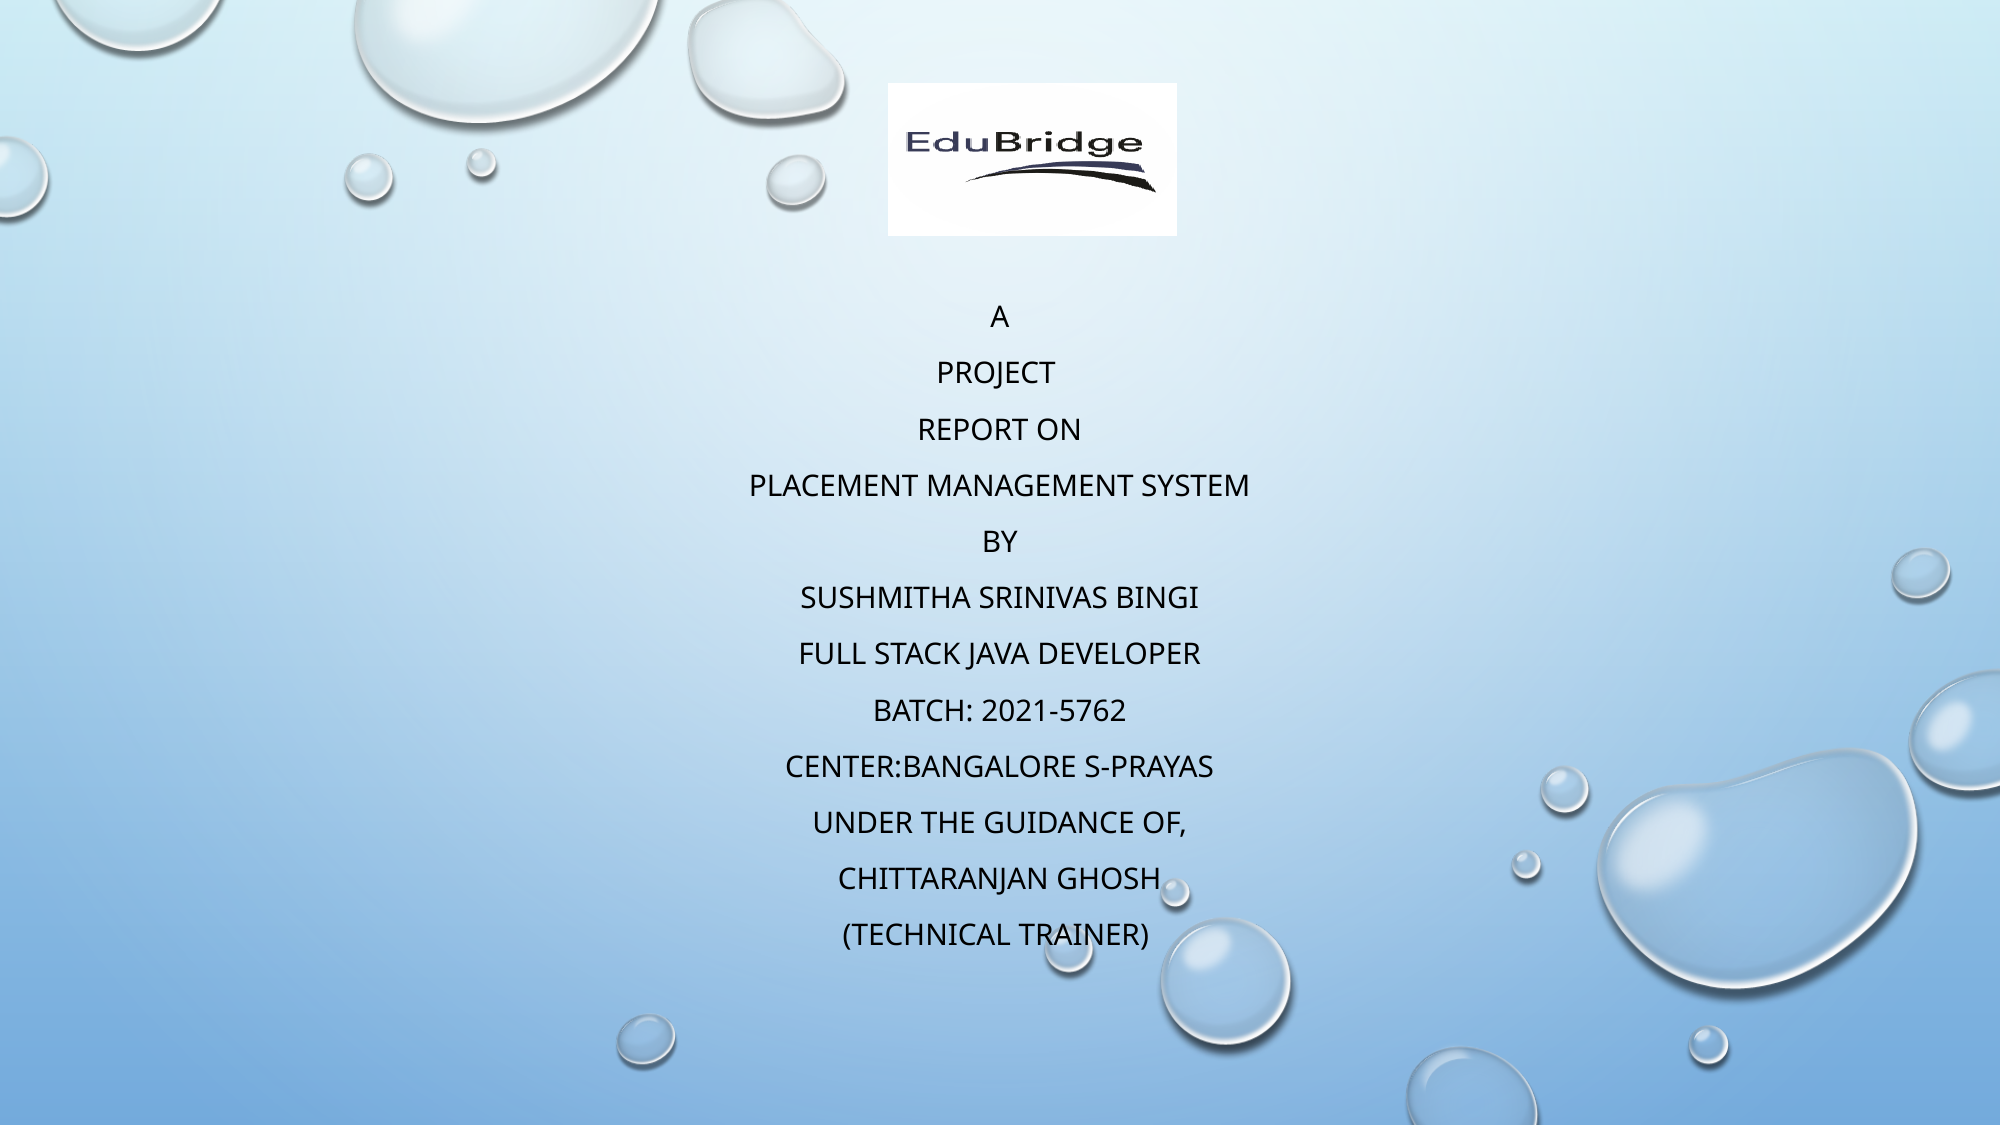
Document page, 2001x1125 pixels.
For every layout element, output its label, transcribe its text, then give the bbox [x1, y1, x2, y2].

subtitle A PROJECT REPORT ON PLACEMENT MANAGEMENT SYSTEM BY SUSHMITHA SRINIVAS BINGI FULL STACK JAVA DEVELOPER BATCH: 2021-5762 CENTER:BANGALORE S-PRAYAS UNDER THE GUIDANCE OF, Chittaranjan Ghosh (TECHNICAL TRAINER) [287, 283, 1713, 965]
picture [0, 0, 2000, 1125]
